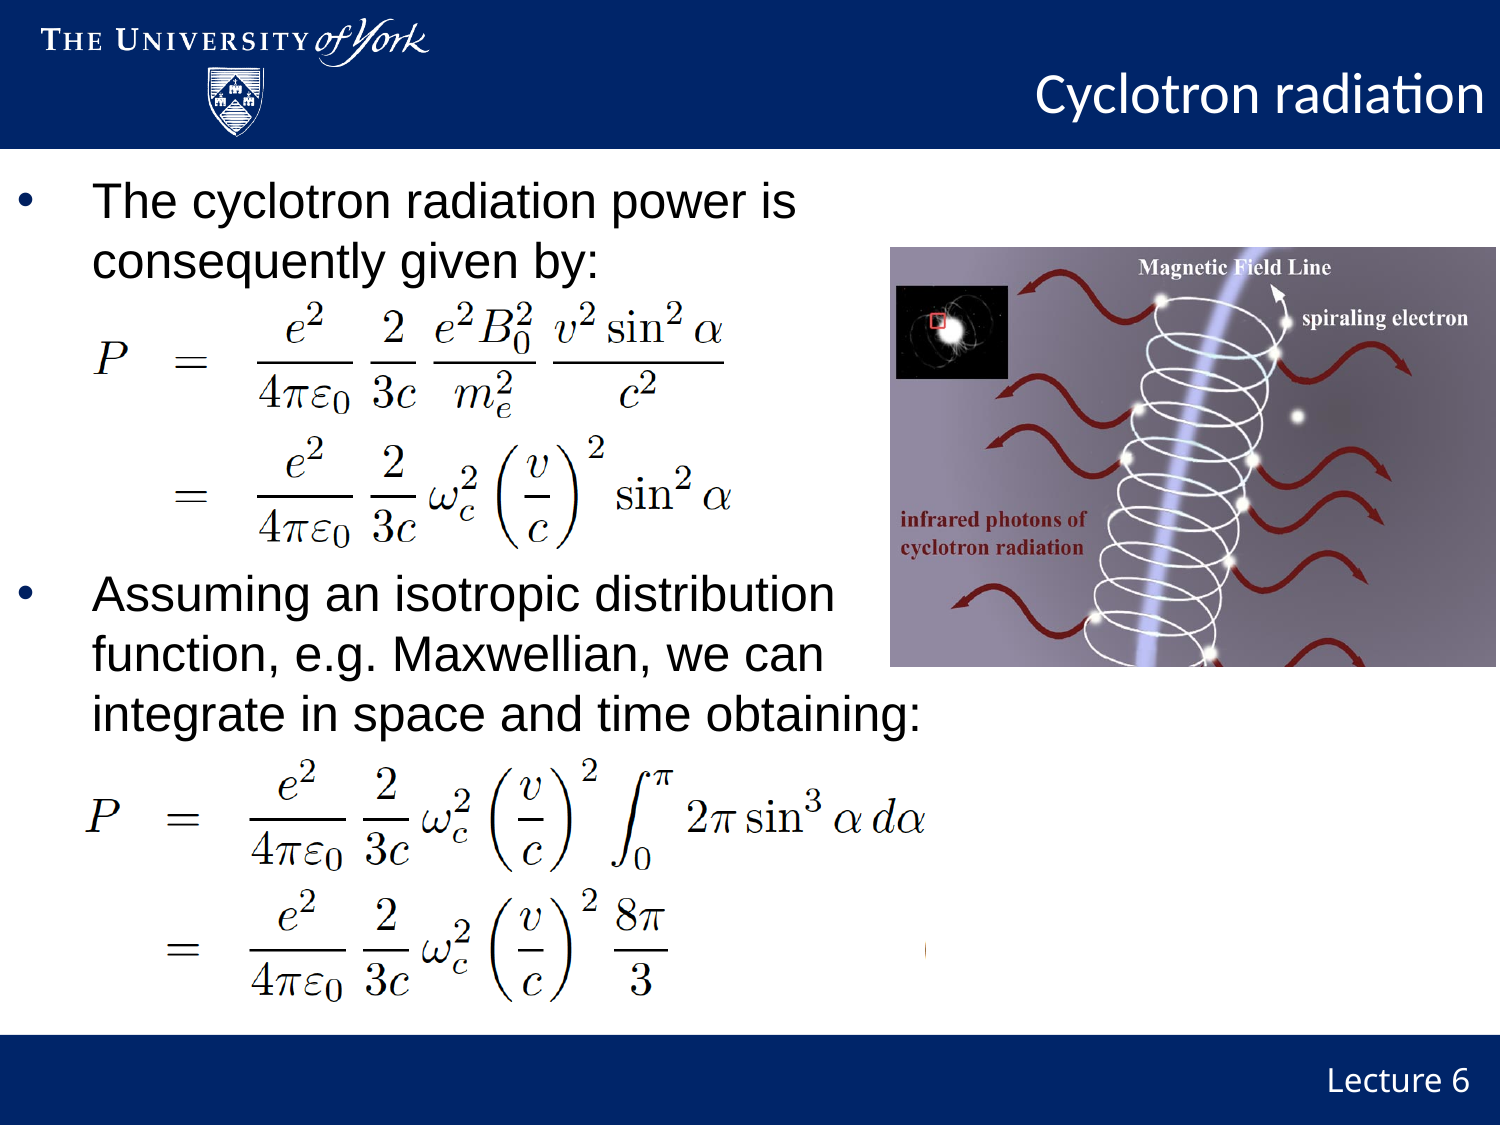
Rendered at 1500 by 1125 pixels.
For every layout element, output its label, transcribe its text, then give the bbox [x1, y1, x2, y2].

picture [76, 743, 926, 1012]
picture [89, 290, 739, 558]
picture [41, 18, 430, 138]
text_box Assuming an isotropic distribution function, e.g. Maxwellian, we can integrate in space and time obtaining: [0, 554, 975, 750]
picture [890, 247, 1496, 667]
text_box Lecture 6 [1297, 1052, 1500, 1107]
text_box The cyclotron radiation power is consequently given by: [0, 161, 868, 297]
text_box Cyclotron radiation [543, 27, 1500, 268]
